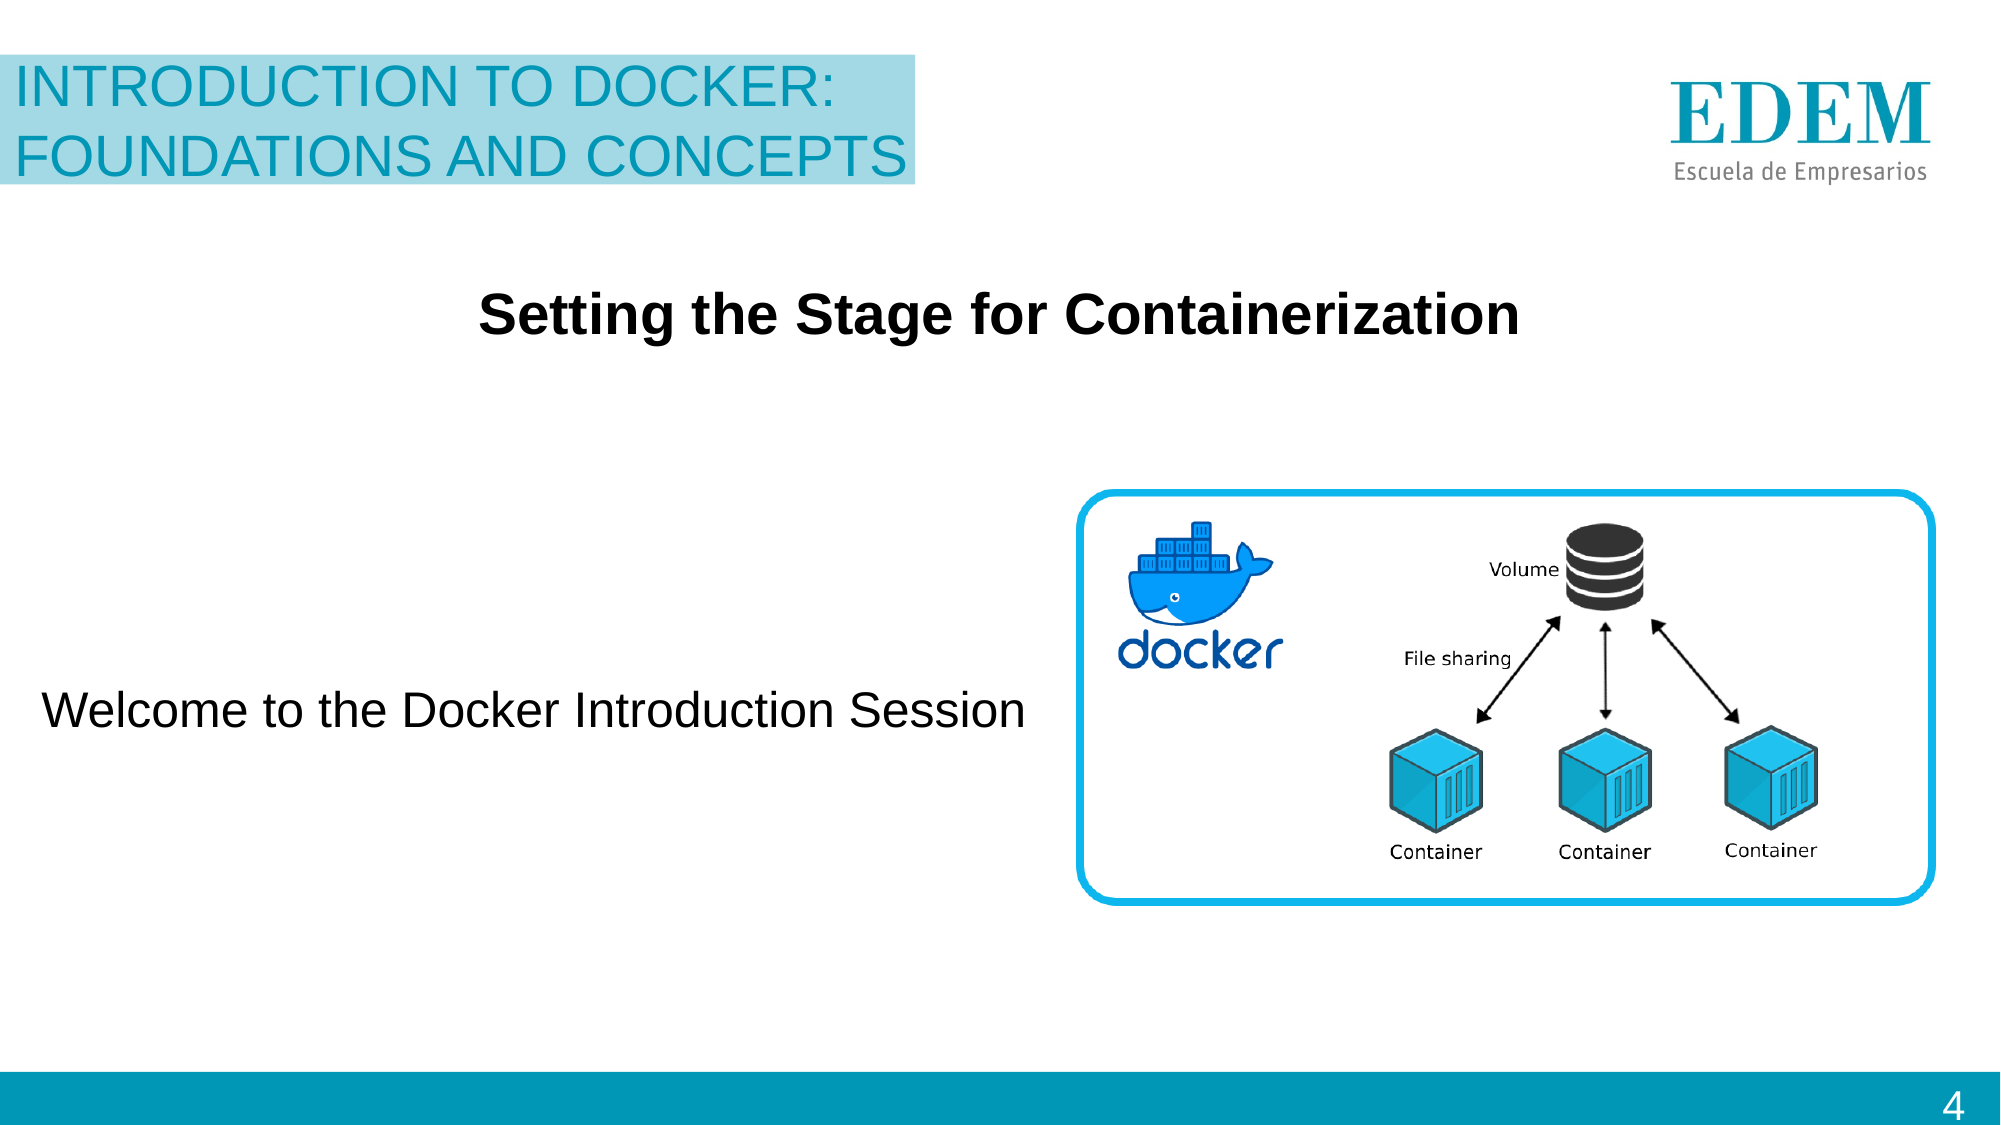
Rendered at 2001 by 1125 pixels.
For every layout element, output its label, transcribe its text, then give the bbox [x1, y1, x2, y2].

text_box Introduction to Docker: Foundations and Concepts [0, 82, 945, 154]
picture [1643, 54, 1957, 212]
text_box Welcome to the Docker Introduction Session [0, 490, 1033, 827]
text_box Setting the Stage for Containerization [0, 268, 2000, 414]
picture [1033, 448, 1979, 945]
